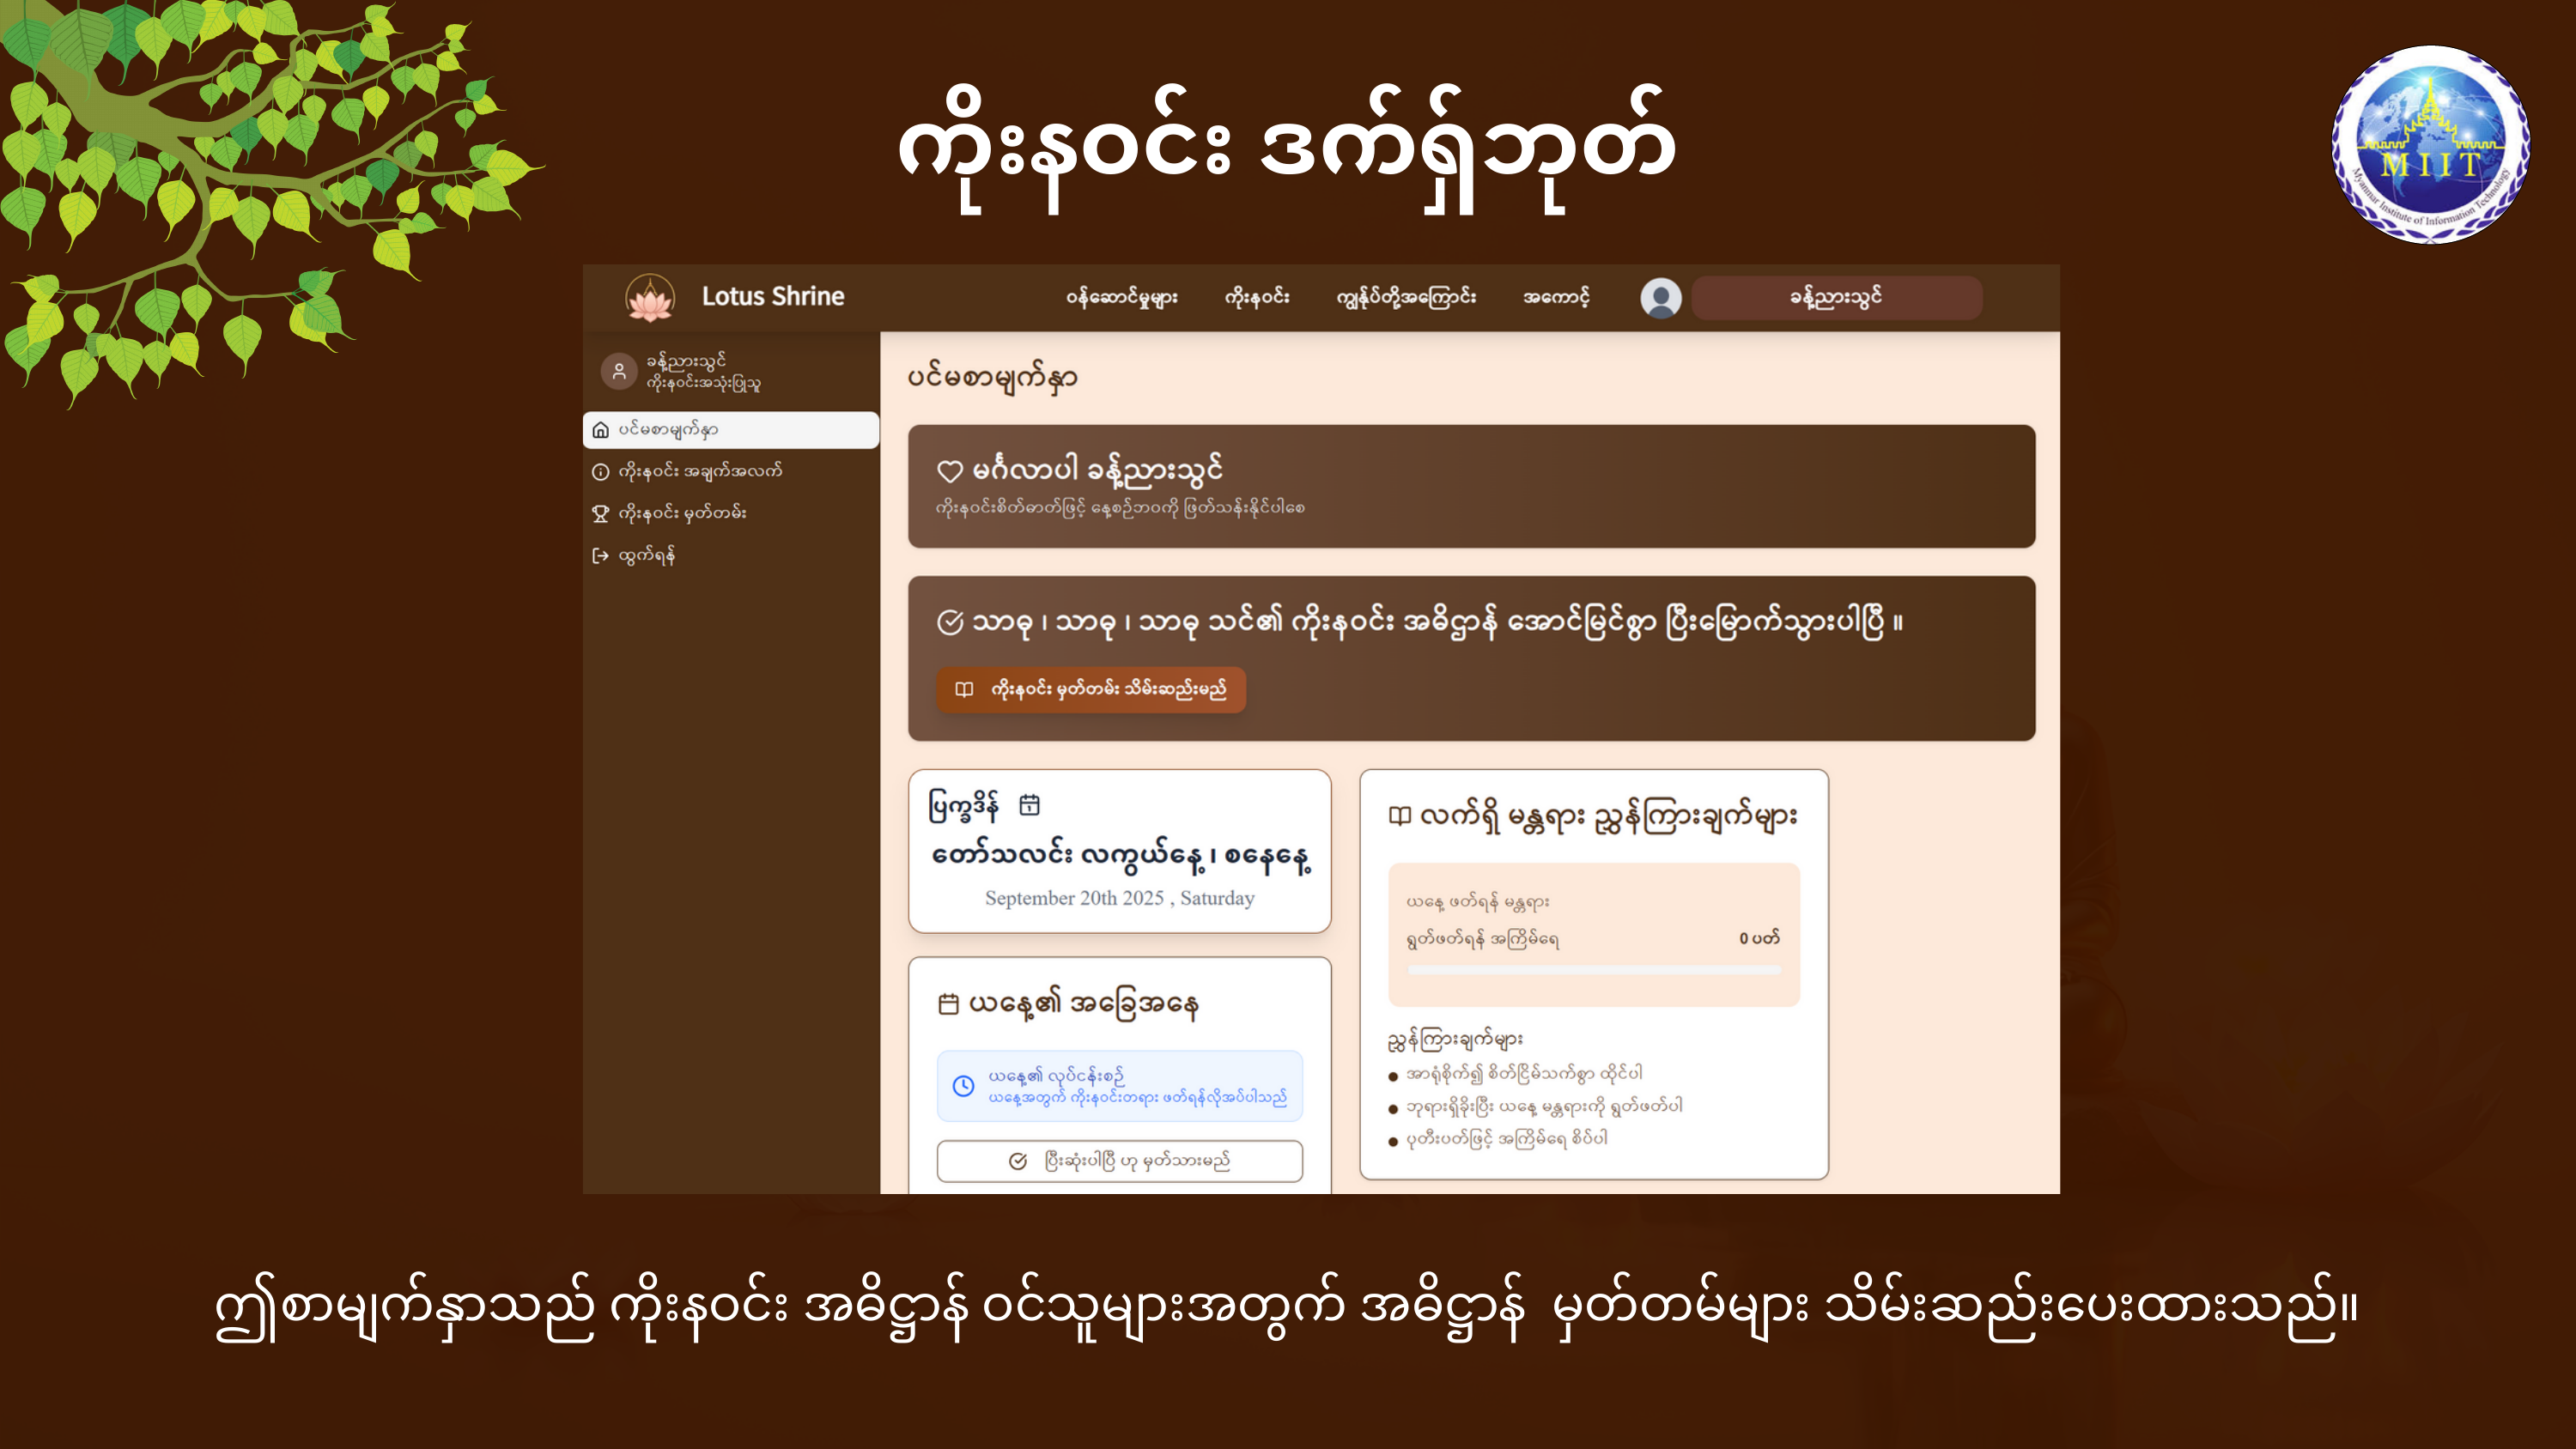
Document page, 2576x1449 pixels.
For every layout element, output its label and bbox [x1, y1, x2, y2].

text_box [0, 0, 2576, 1449]
text_box [2331, 45, 2531, 245]
